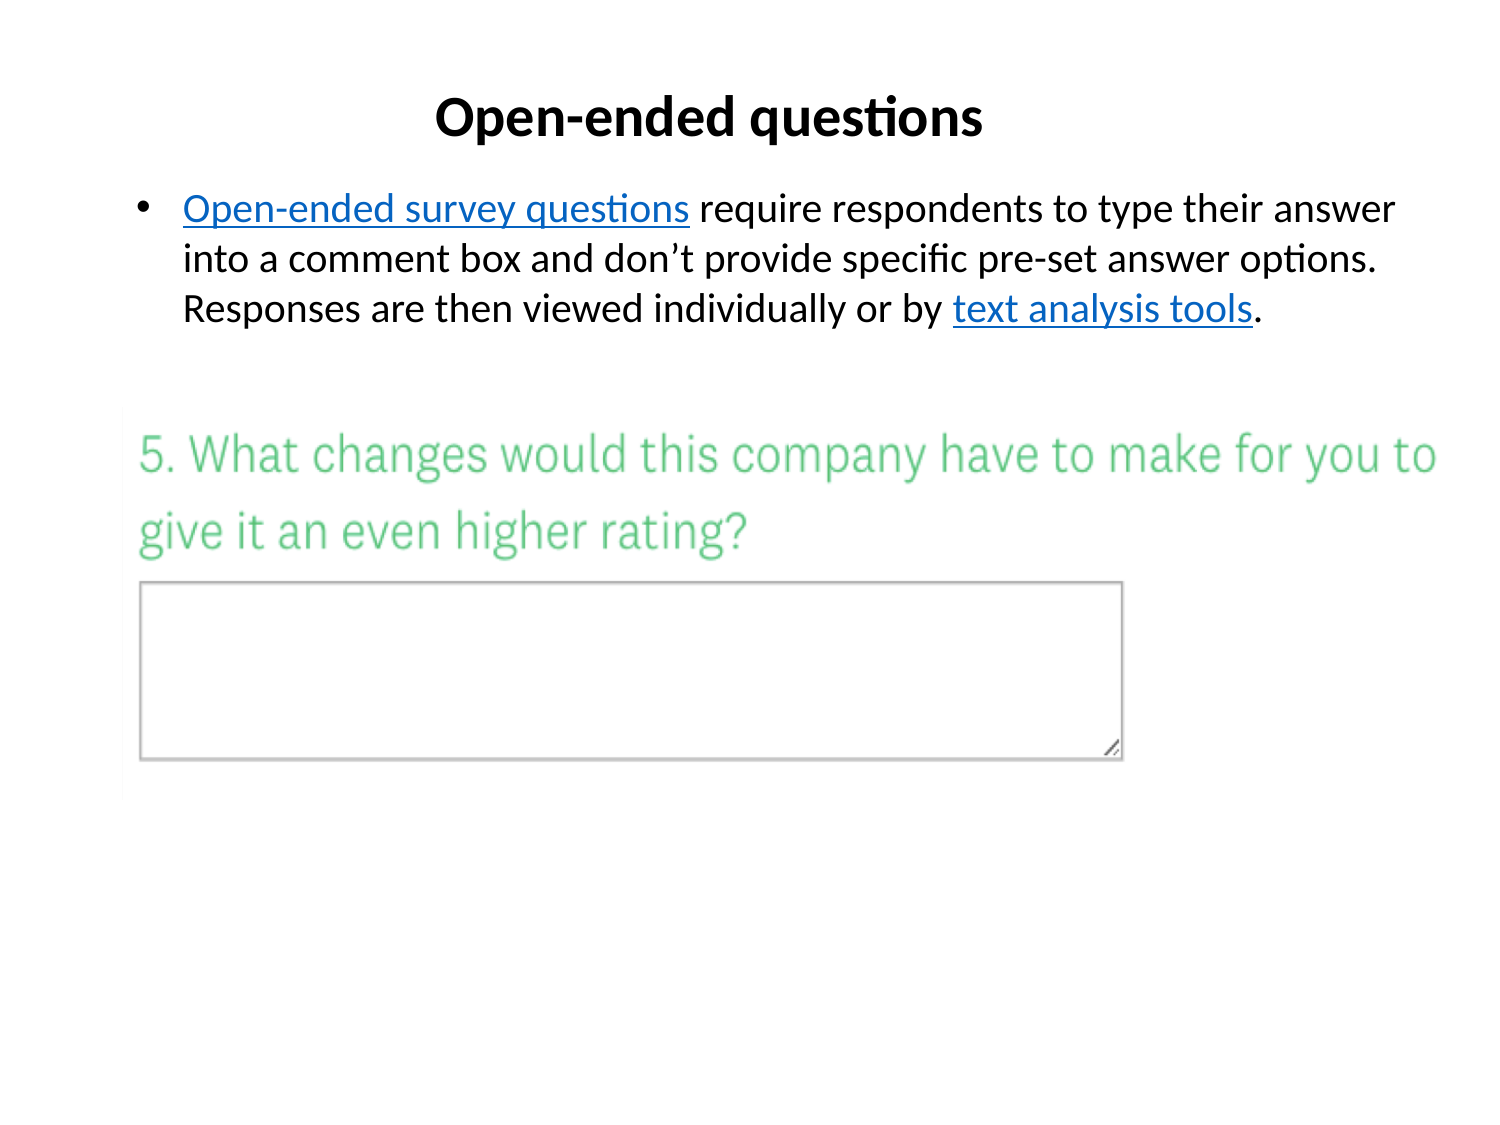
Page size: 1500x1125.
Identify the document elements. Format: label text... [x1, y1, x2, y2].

text_box Open-ended questions [334, 70, 1085, 156]
text_box Open-ended survey questions require respondents to type their answer into a comment box and don’t provide specific pre-set answer options. Responses are then viewed individually or by text analysis tools. [121, 173, 1443, 339]
picture [121, 407, 1457, 800]
